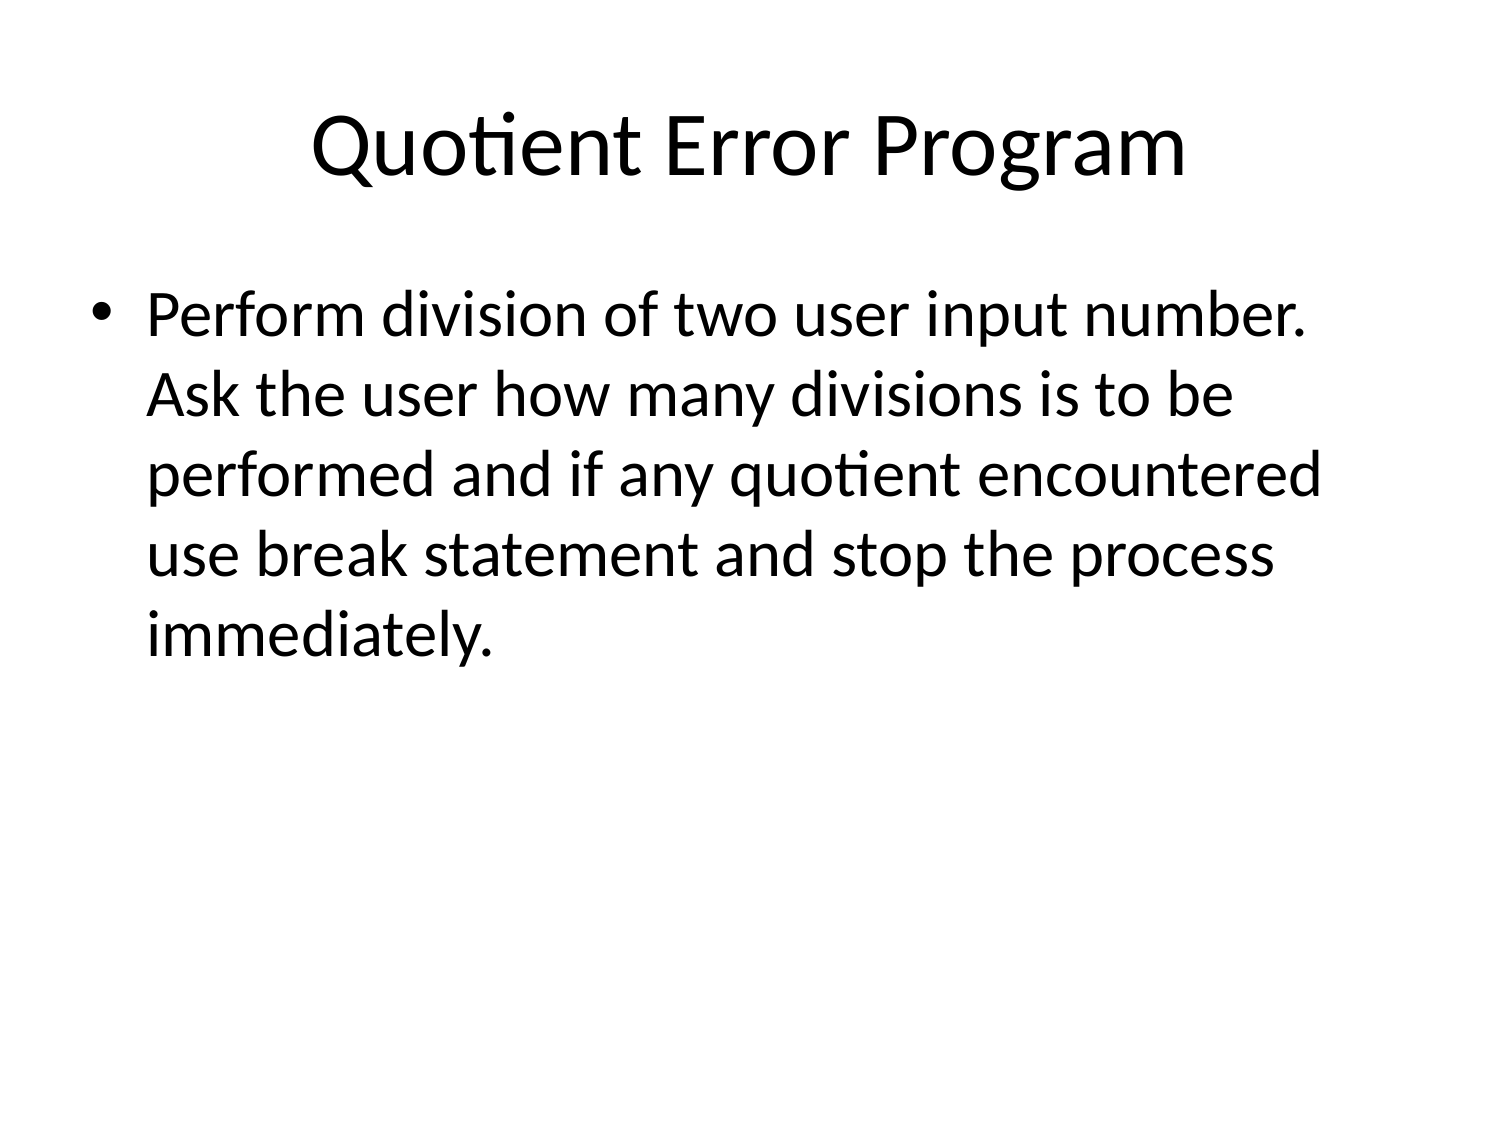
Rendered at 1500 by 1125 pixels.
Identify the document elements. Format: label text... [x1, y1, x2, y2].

title Quotient Error Program [75, 45, 1425, 233]
list Perform division of two user input number. Ask the user how many divisions is to be performed and if any quotient encountered use break statement and stop the process immediately. [75, 262, 1425, 1005]
